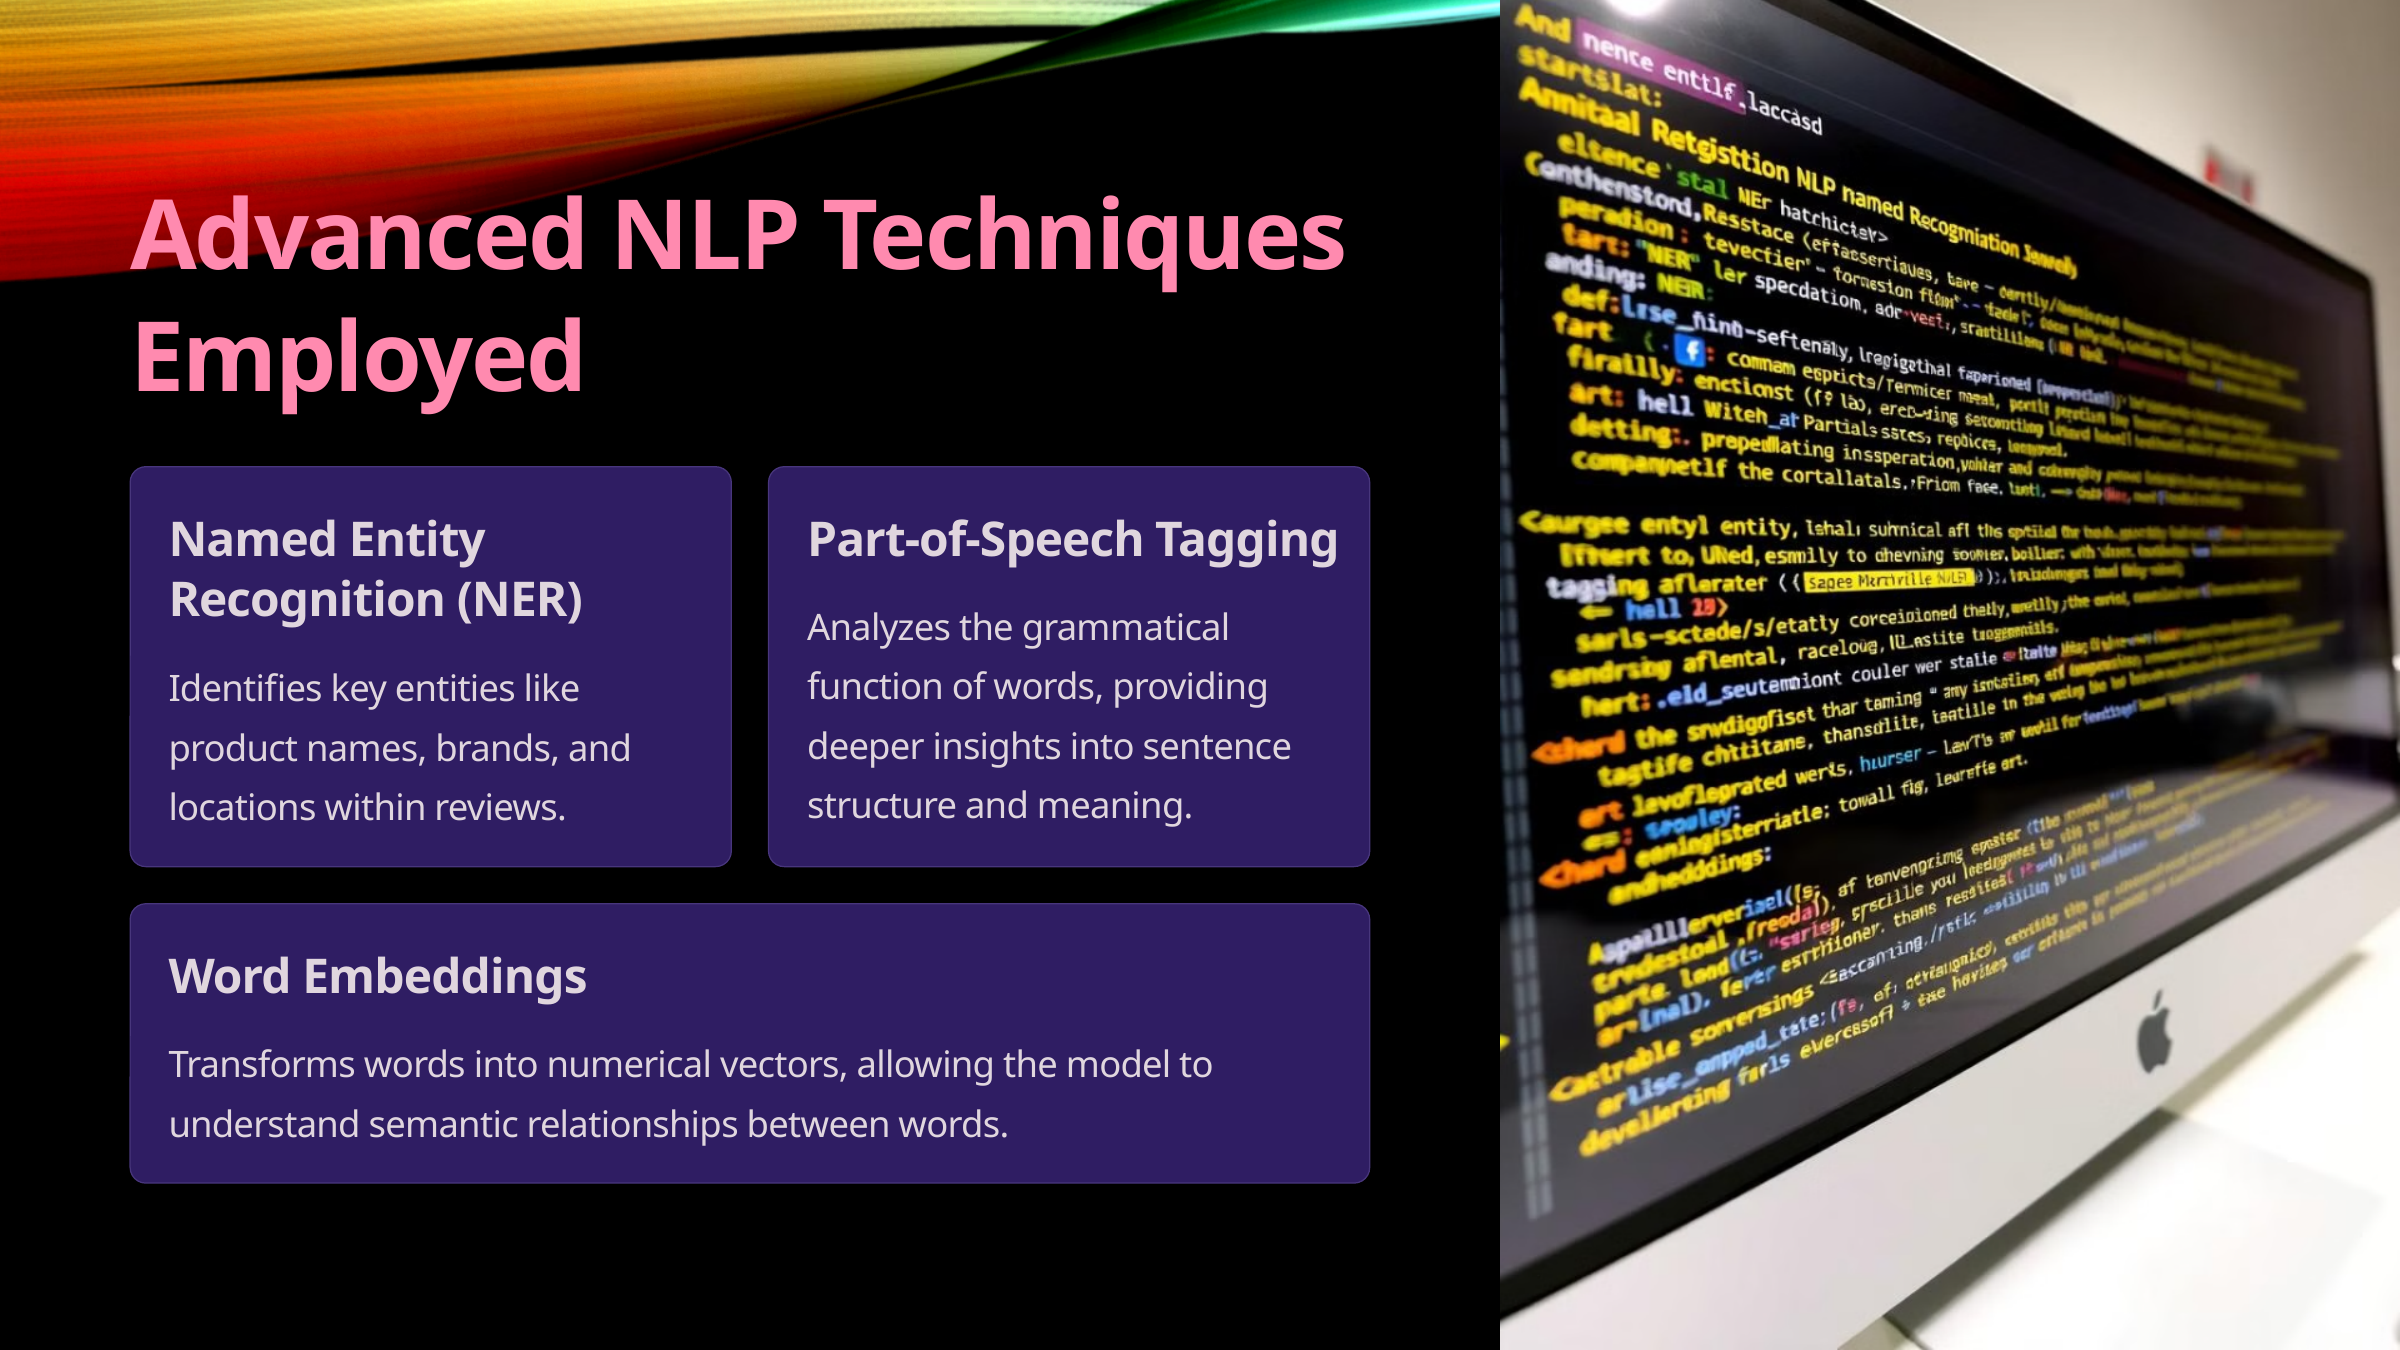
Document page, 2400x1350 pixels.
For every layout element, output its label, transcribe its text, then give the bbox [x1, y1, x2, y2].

text_box [130, 466, 732, 867]
text_box Part-of-Speech Tagging [806, 505, 1305, 567]
text_box Advanced NLP Techniques Employed [130, 166, 1370, 411]
text_box Word Embeddings [168, 942, 657, 1004]
text_box [130, 903, 1370, 1184]
text_box Identifies key entities like product names, brands, and locations within reviews. [168, 649, 693, 829]
picture [0, 0, 2400, 1350]
text_box Transforms words into numerical vectors, allowing the model to understand semantic relationships between words. [168, 1025, 1332, 1145]
text_box Analyzes the grammatical function of words, providing deeper insights into sentence structure and meaning. [806, 588, 1332, 827]
text_box [768, 466, 1370, 867]
text_box Named Entity Recognition (NER) [168, 505, 693, 628]
